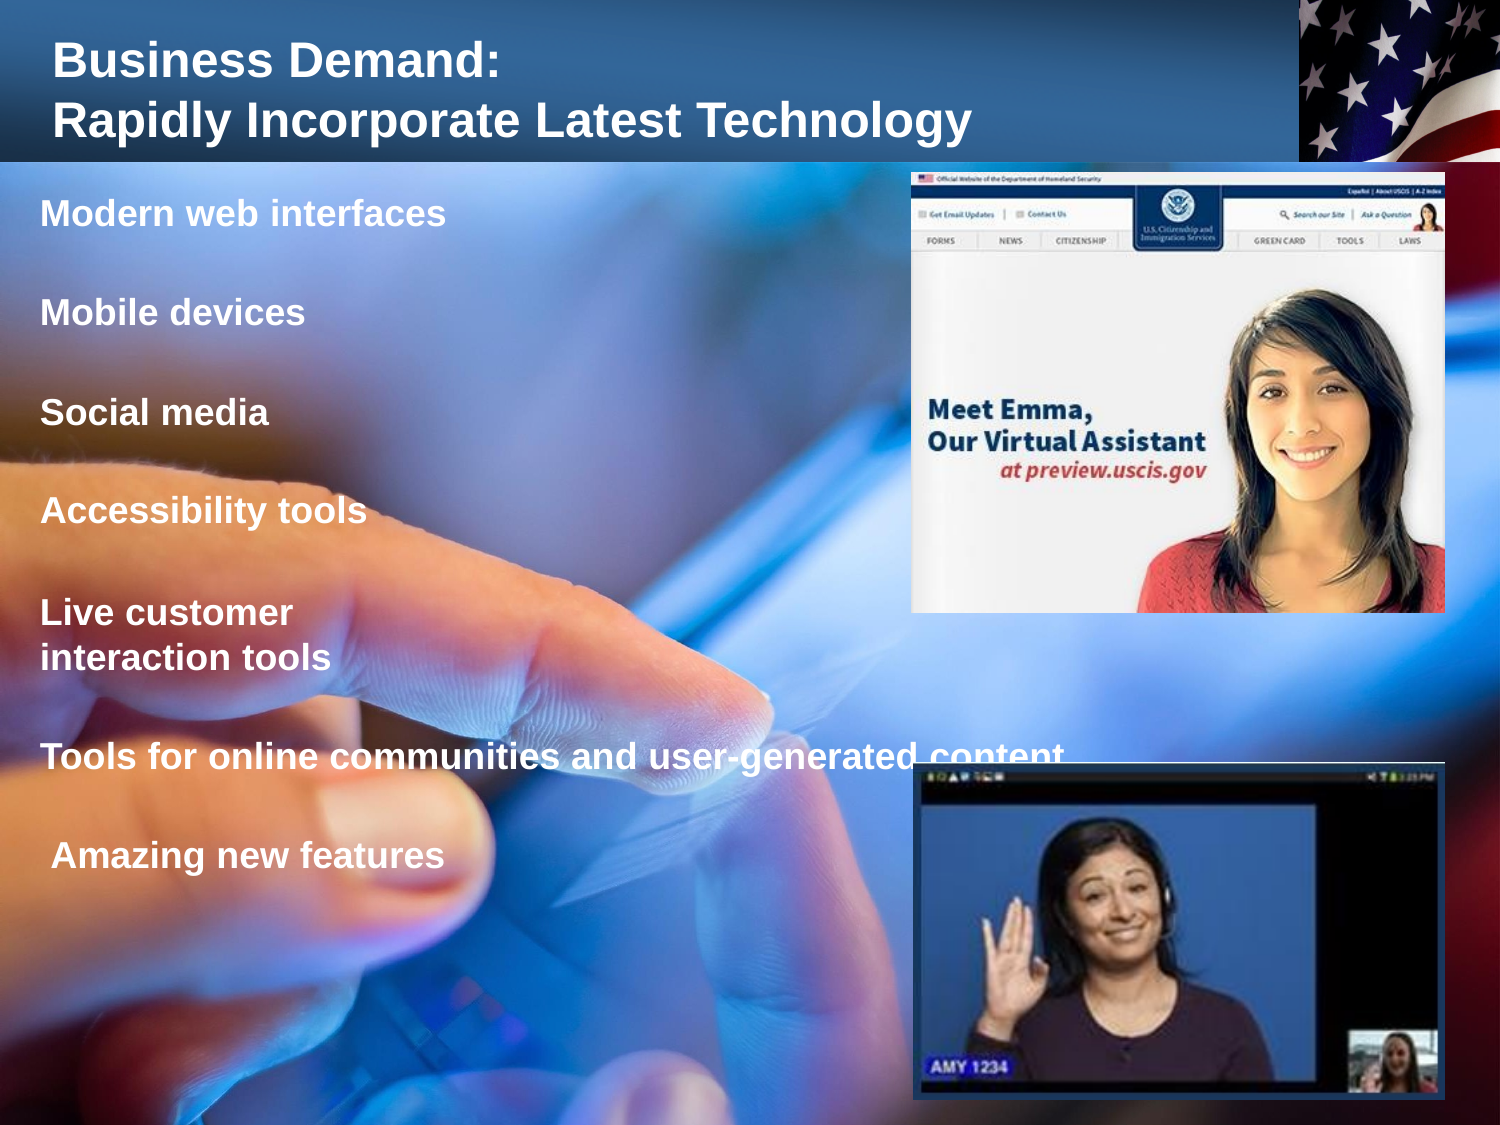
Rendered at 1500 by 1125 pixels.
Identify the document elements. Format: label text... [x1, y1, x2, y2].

picture [0, 0, 1500, 1125]
title Business Demand: Rapidly Incorporate Latest Technology [50, 25, 980, 160]
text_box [911, 172, 1445, 1101]
